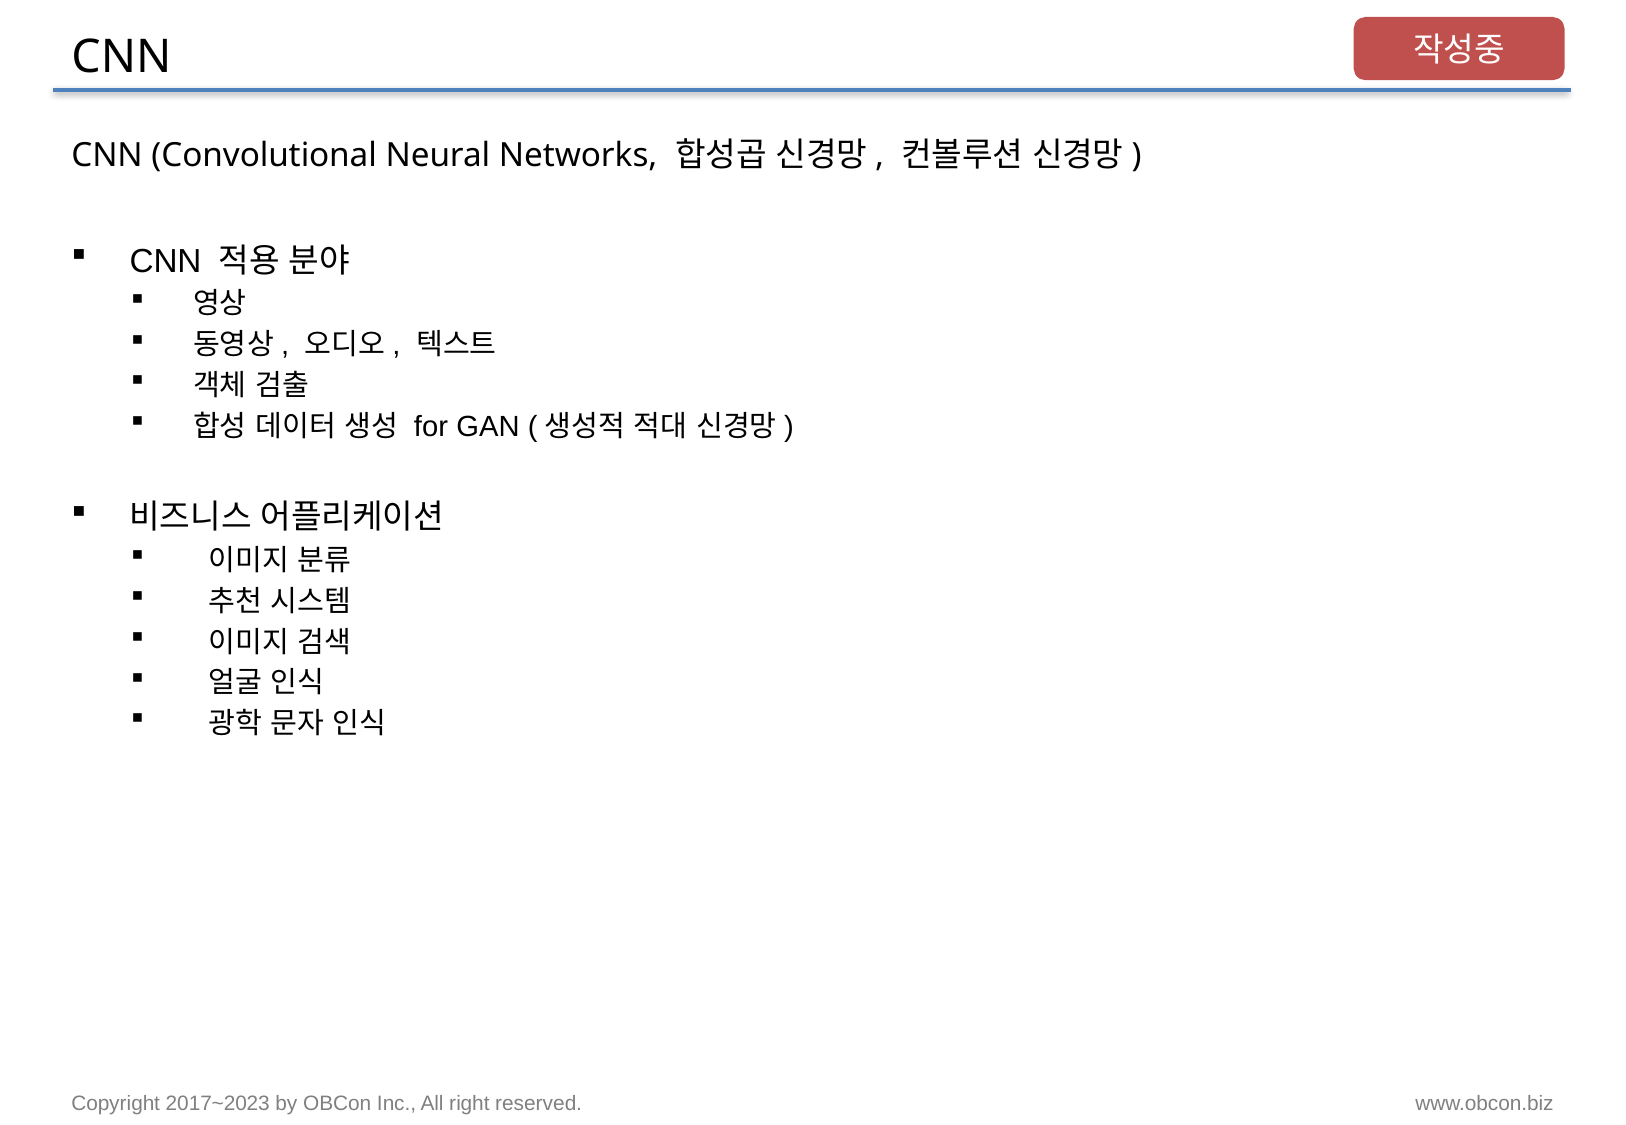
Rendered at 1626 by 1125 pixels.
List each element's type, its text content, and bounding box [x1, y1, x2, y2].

text_box CNN 적용 분야 영상 동영상, 오디오, 텍스트 객체 검출 합성 데이터 생성 for GAN (생성적 적대 신경망) 비즈니스 어플리케이션 이미지 분류 추천 시스템 이미지 검색 얼굴 인식 광학 문자 인식 [56, 231, 1144, 794]
title CNN [56, 19, 1569, 90]
text_box 작성중 [1353, 16, 1565, 81]
list CNN (Convolutional Neural Networks, 합성곱 신경망, 컨볼루션 신경망) [56, 125, 1569, 181]
